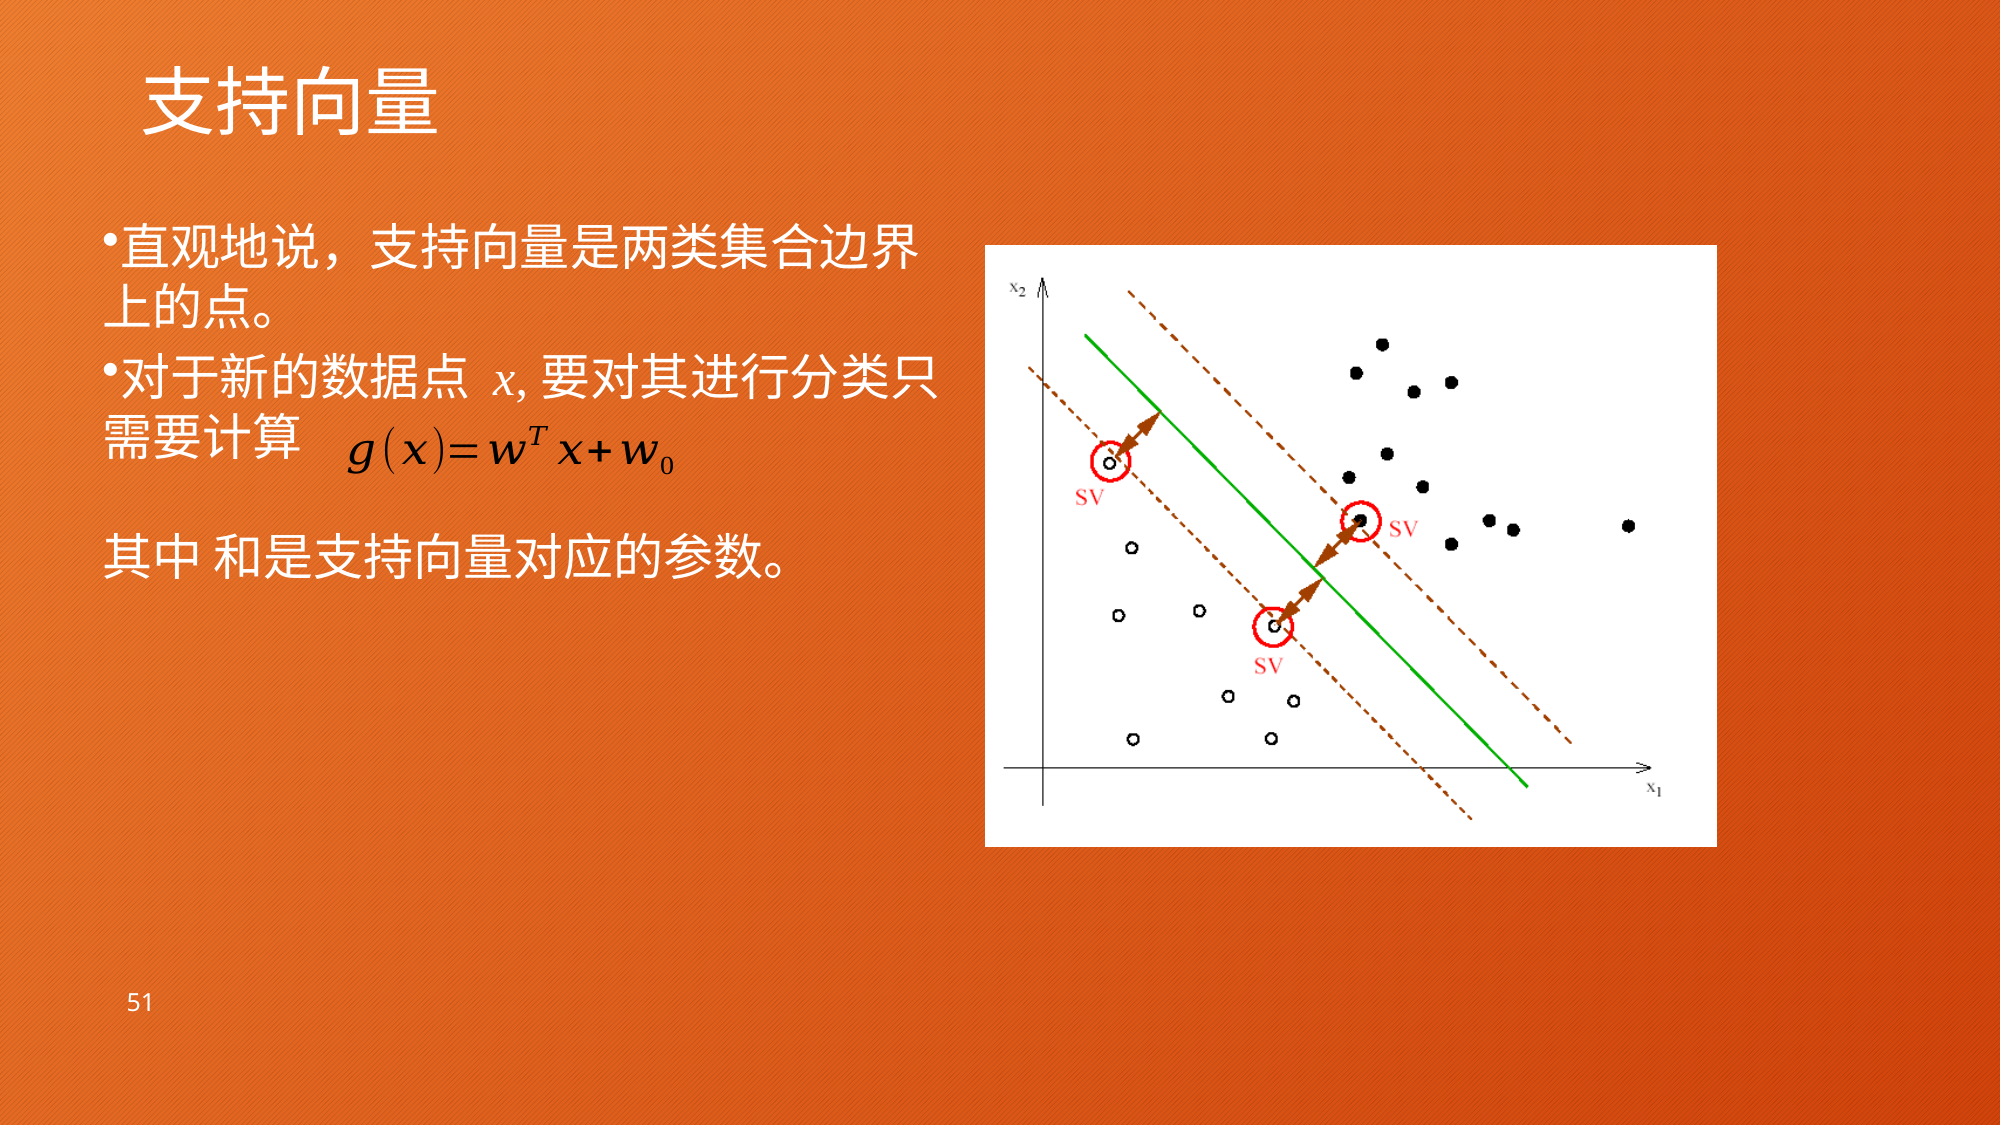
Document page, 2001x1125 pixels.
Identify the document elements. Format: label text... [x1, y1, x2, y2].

title 支持向量 [125, 50, 1876, 161]
footer 51 [111, 973, 1239, 1034]
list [984, 244, 1717, 847]
